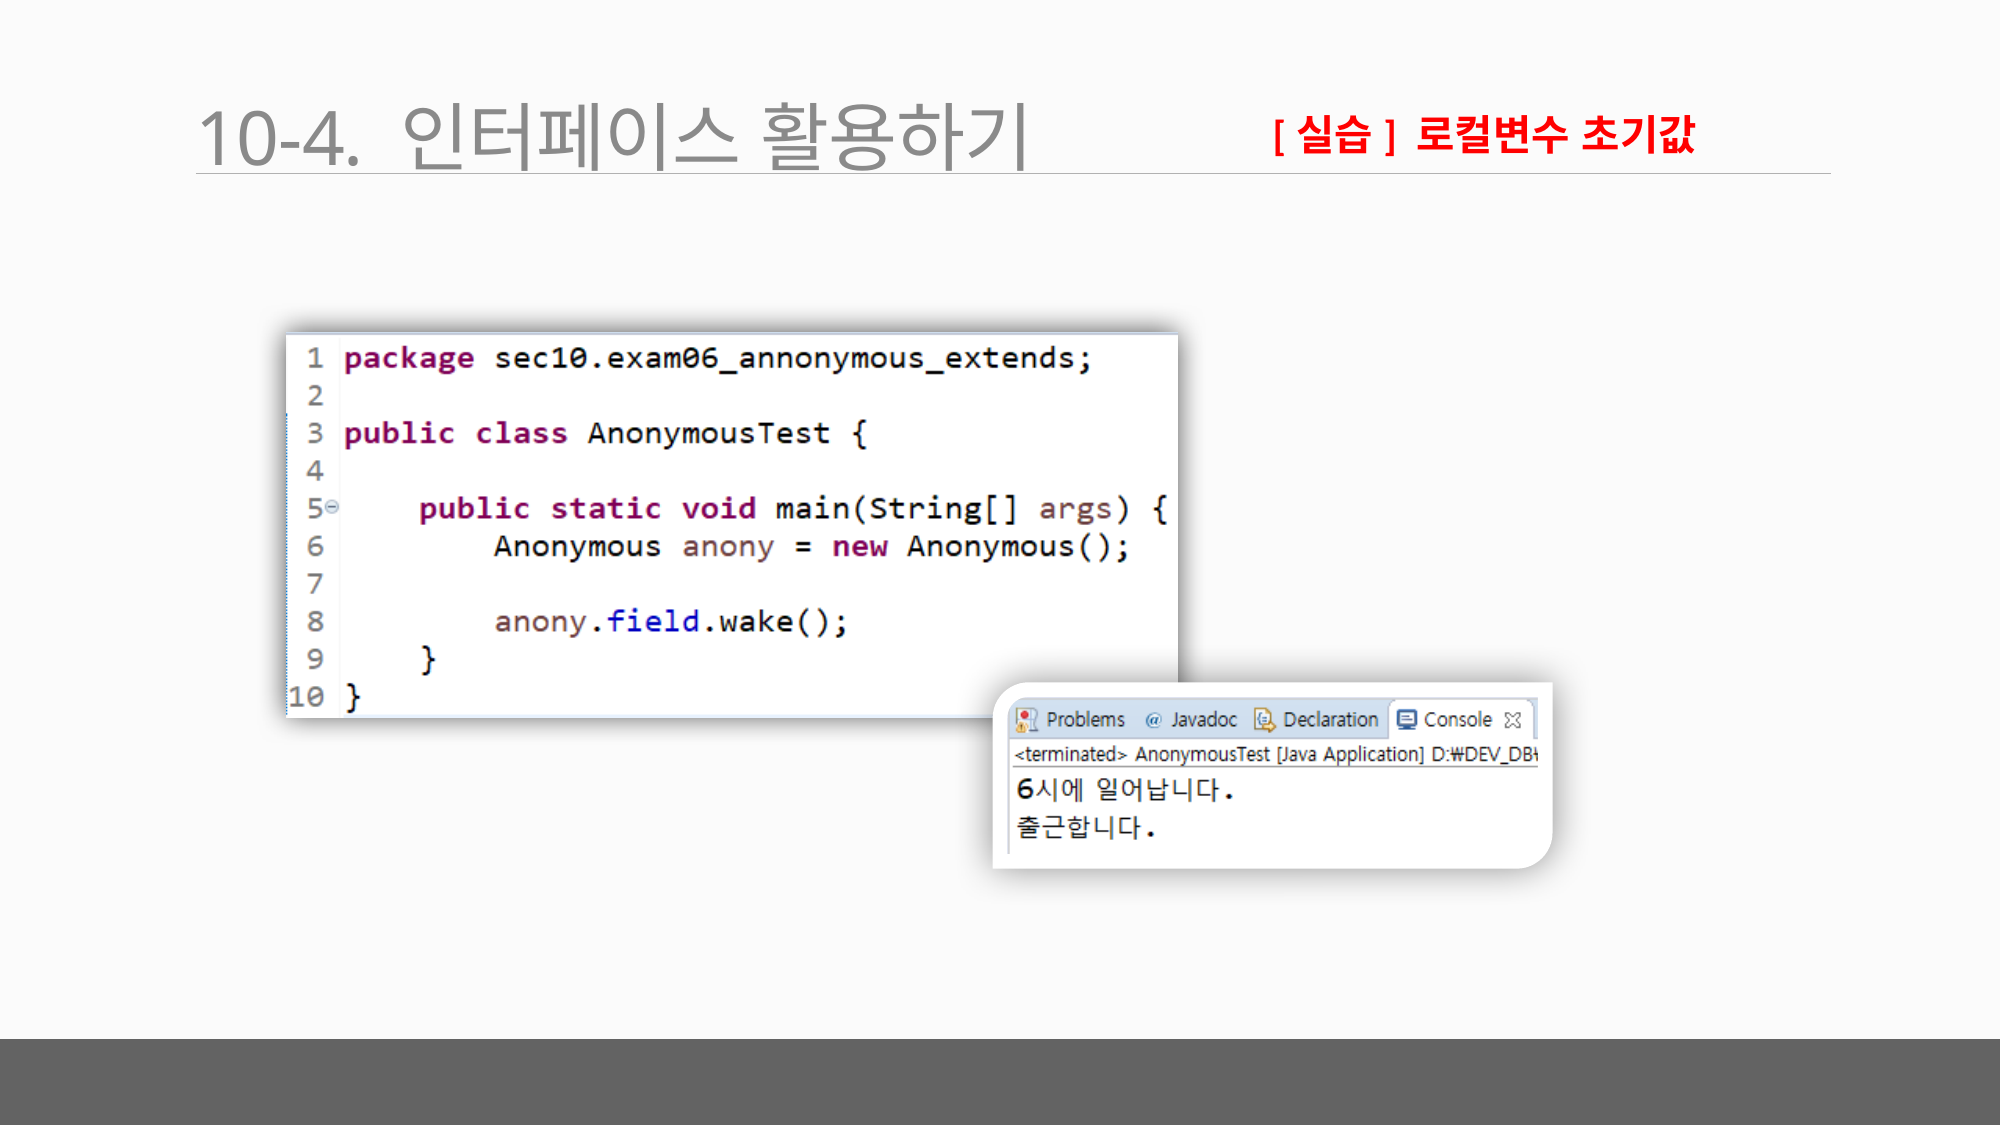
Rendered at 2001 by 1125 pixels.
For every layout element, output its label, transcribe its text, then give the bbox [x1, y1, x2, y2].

text_box 10-4. 인터페이스 활용하기 [180, 46, 1408, 189]
text_box [실습] 로컬변수 초기값 [977, 107, 1978, 167]
picture [286, 332, 1546, 862]
